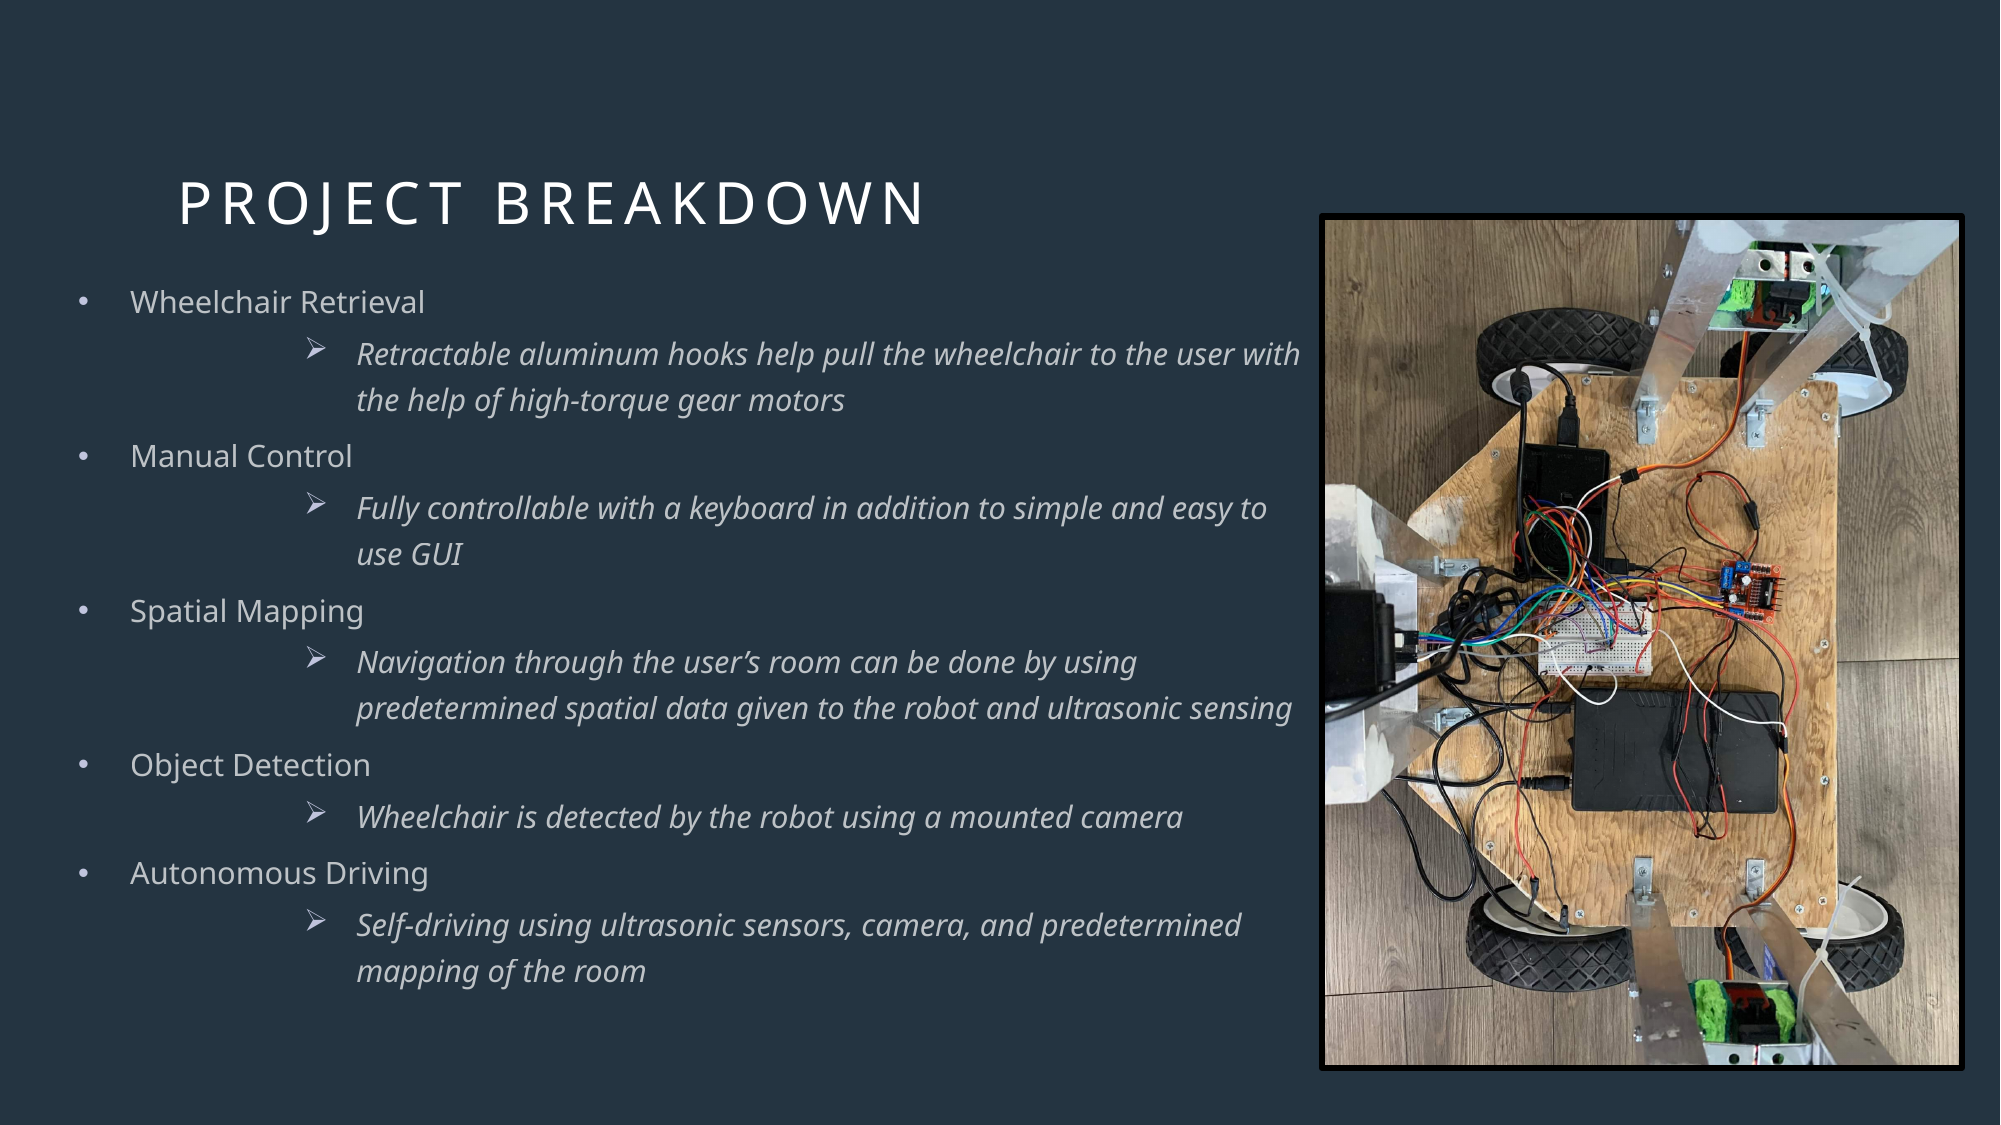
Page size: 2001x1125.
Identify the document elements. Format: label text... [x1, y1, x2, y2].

list Wheelchair Retrieval Retractable aluminum hooks help pull the wheelchair to the user with the help of high-torque gear motors Manual Control Fully controllable with a keyboard in addition to simple and easy to use GUI Spatial Mapping Navigation through the user’s room can be done by using predetermined spatial data given to the robot and ultrasonic sensing Object Detection Wheelchair is detected by the robot using a mounted camera Autonomous Driving Self-driving using ultrasonic sensors, camera, and predetermined mapping of the room [78, 273, 1305, 1074]
picture [1324, 219, 1959, 1065]
title Project Breakdown [177, 165, 1822, 274]
